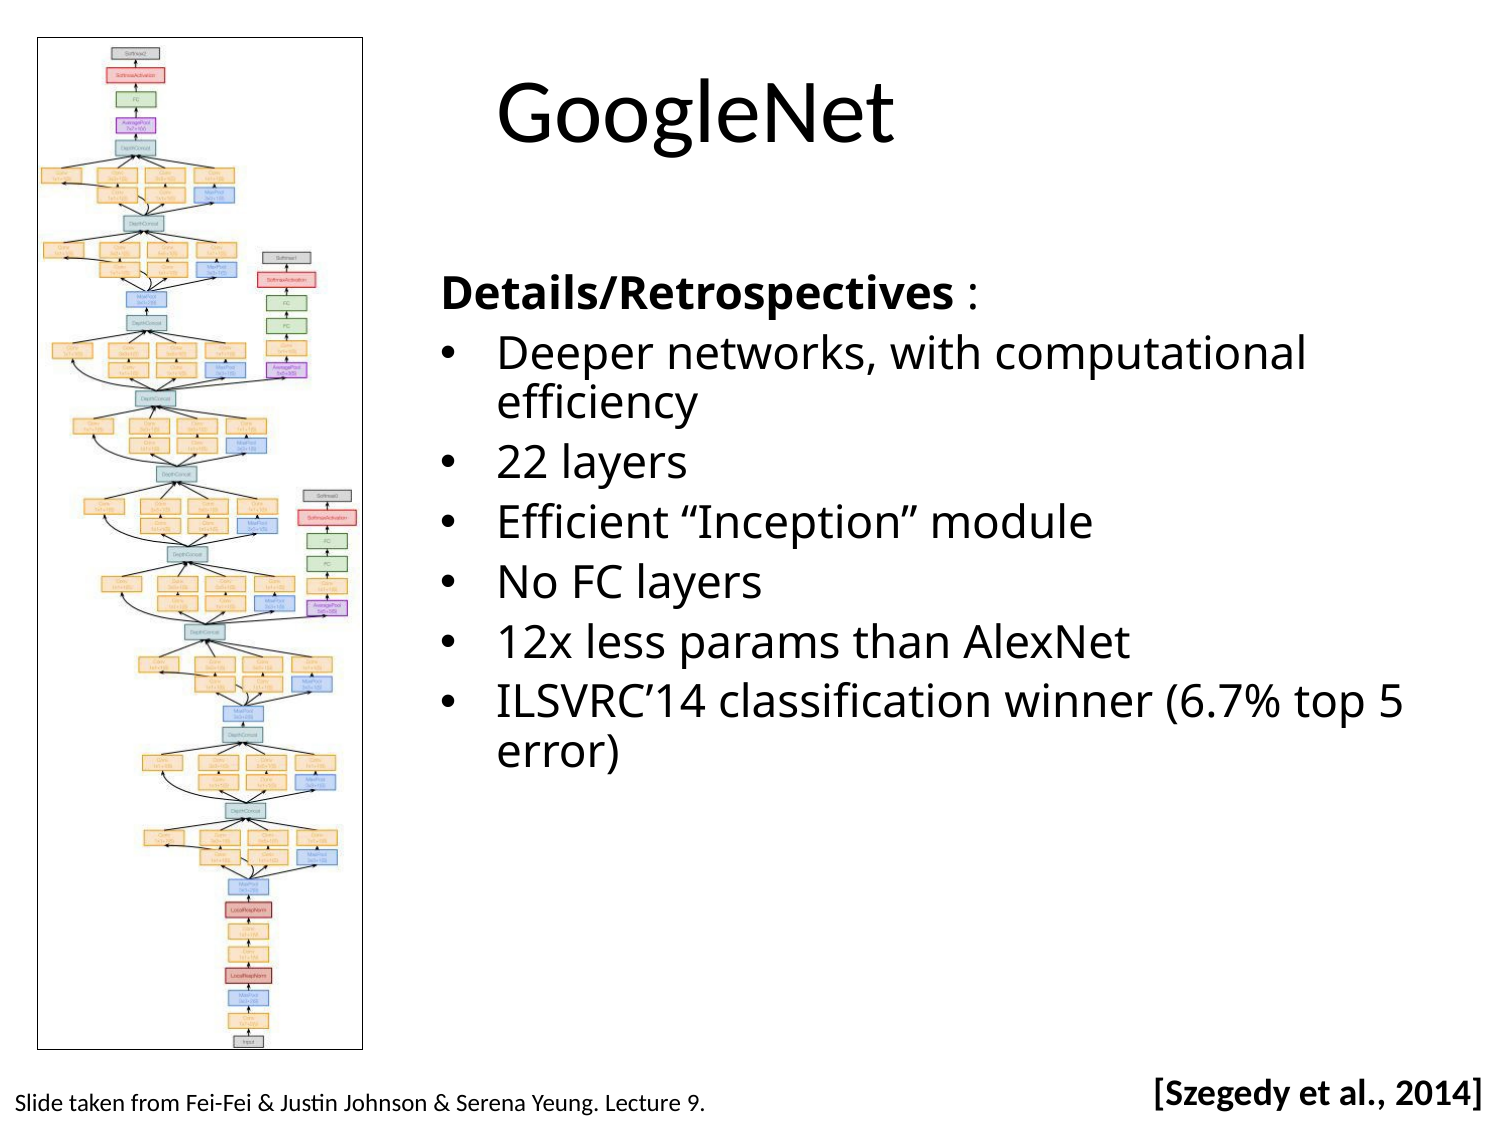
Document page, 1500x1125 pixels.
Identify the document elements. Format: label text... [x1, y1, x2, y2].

text_box Slide taken from Fei-Fei & Justin Johnson & Serena Yeung. Lecture 9. [0, 1079, 1088, 1125]
list Details/Retrospectives : Deeper networks, with computational efficiency 22 layers Efficient “Inception” module No FC layers 12x less params than AlexNet ILSVRC’14 classification winner (6.7% top 5 error) [425, 262, 1488, 1005]
title GoogleNet [481, 3, 1500, 222]
text_box [Szegedy et al., 2014] [1129, 1060, 1499, 1121]
text_box [37, 37, 363, 1050]
